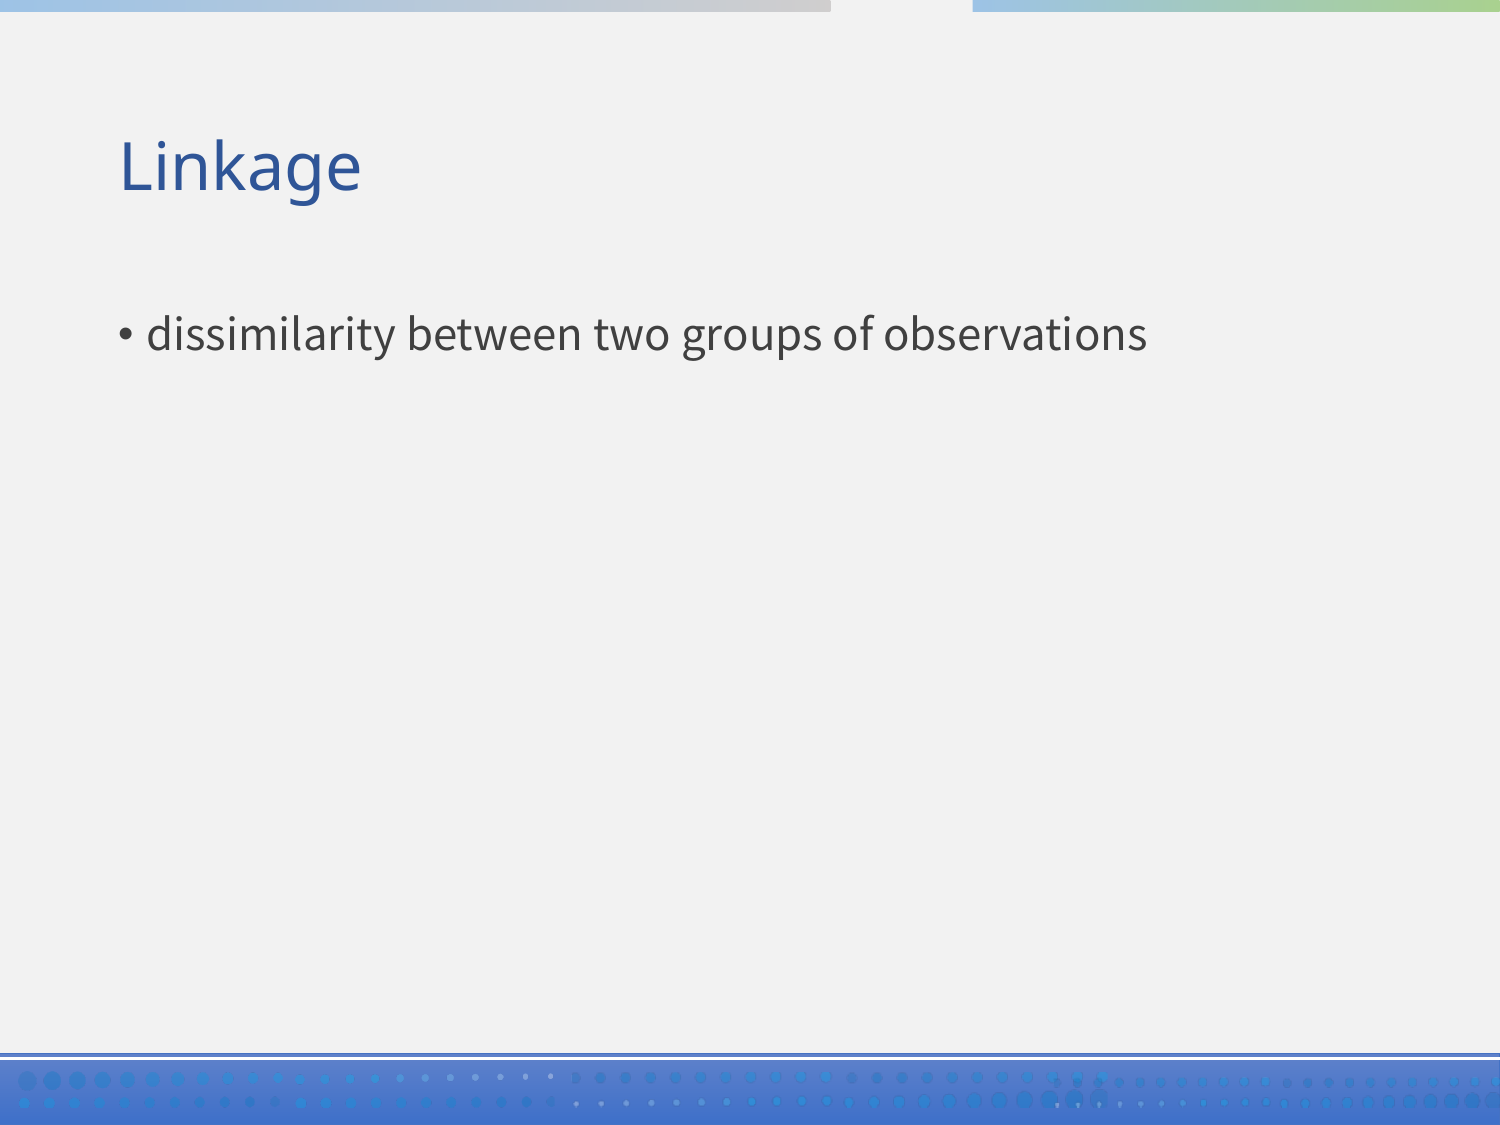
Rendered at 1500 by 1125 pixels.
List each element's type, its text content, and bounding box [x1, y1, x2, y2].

title Linkage [103, 59, 1397, 278]
list dissimilarity between two groups of observations [103, 299, 1397, 1014]
